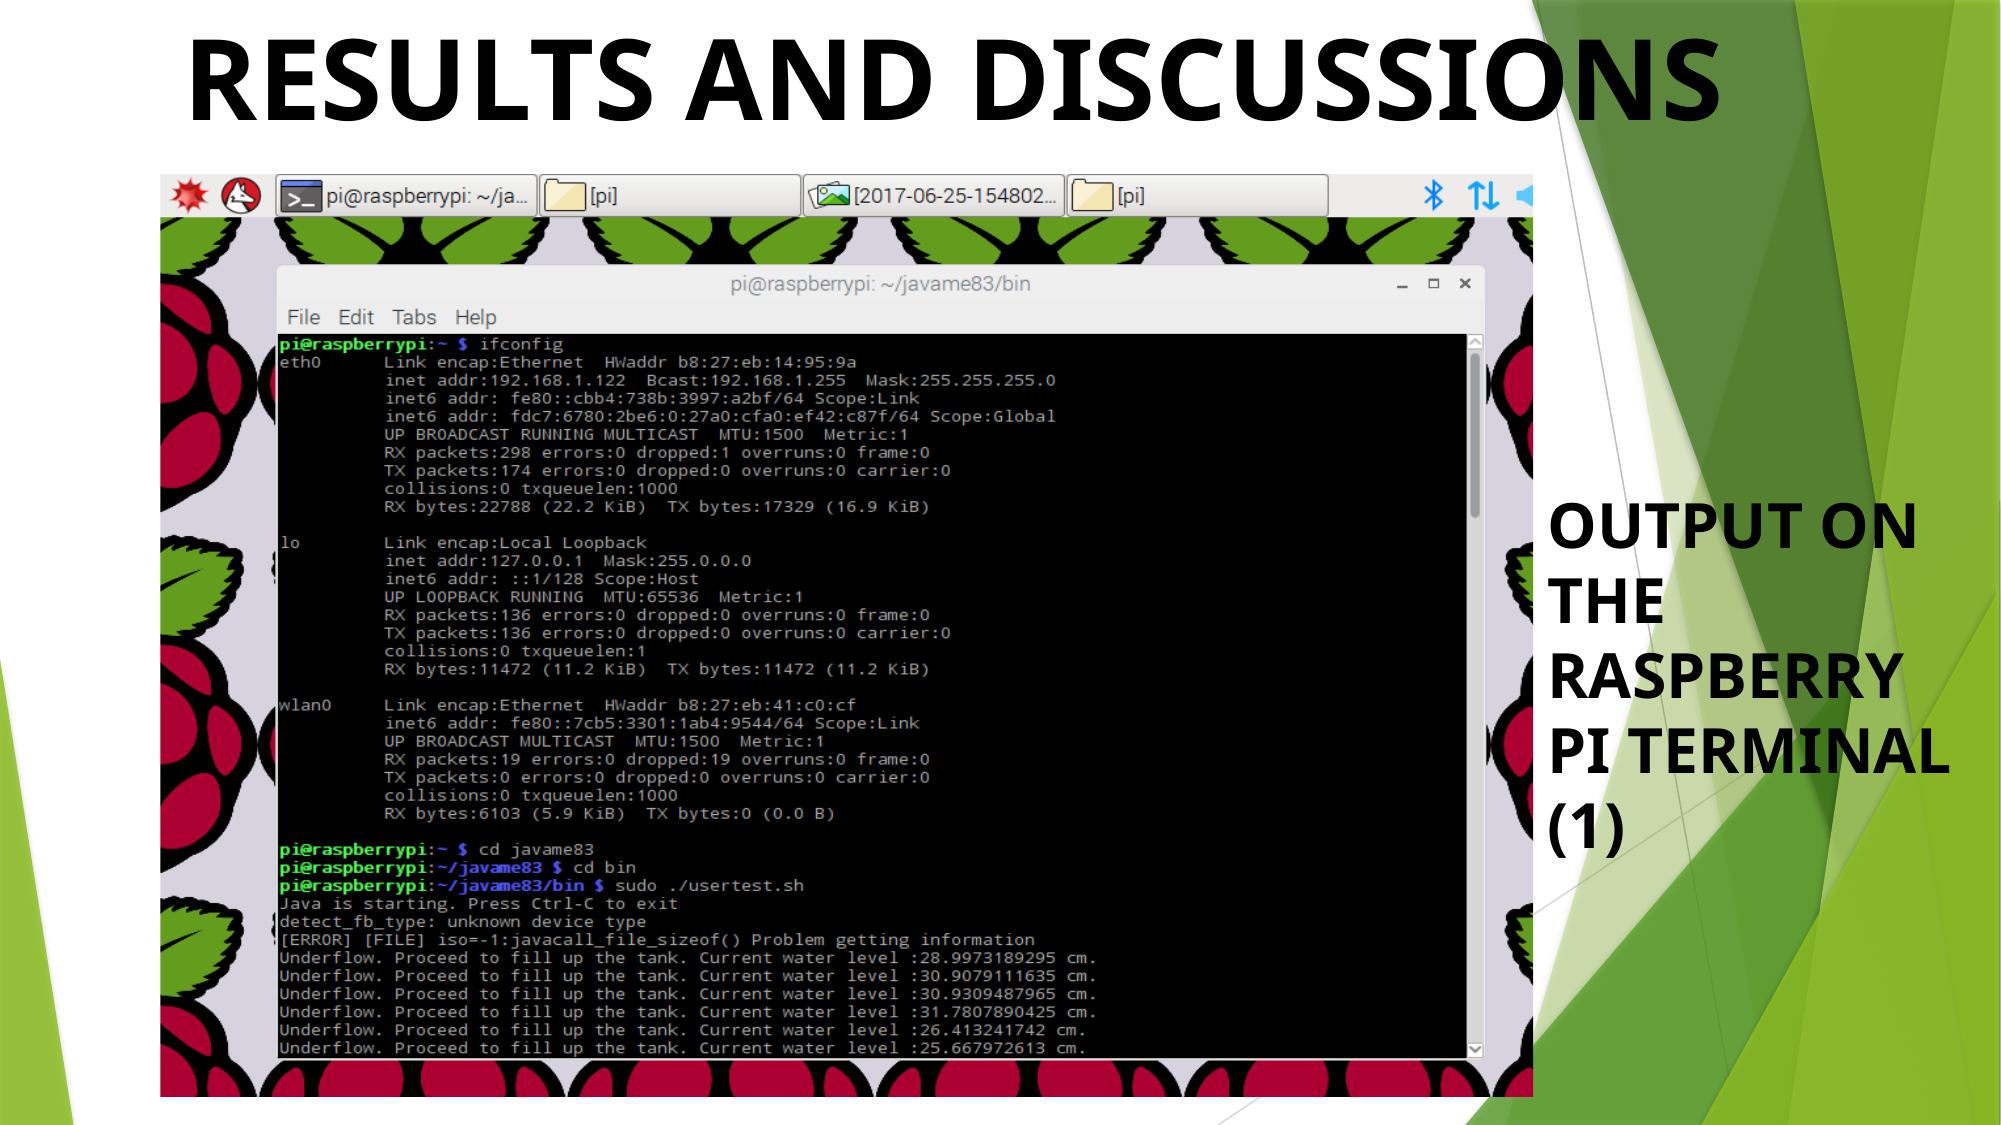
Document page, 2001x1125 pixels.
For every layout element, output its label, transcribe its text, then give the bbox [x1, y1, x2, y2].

text_box OUTPUT ON THE RASPBERRY PI TERMINAL (1) [1537, 403, 1988, 958]
text_box RESULTS AND DISCUSSIONS [169, 0, 1740, 150]
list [159, 174, 1534, 1097]
